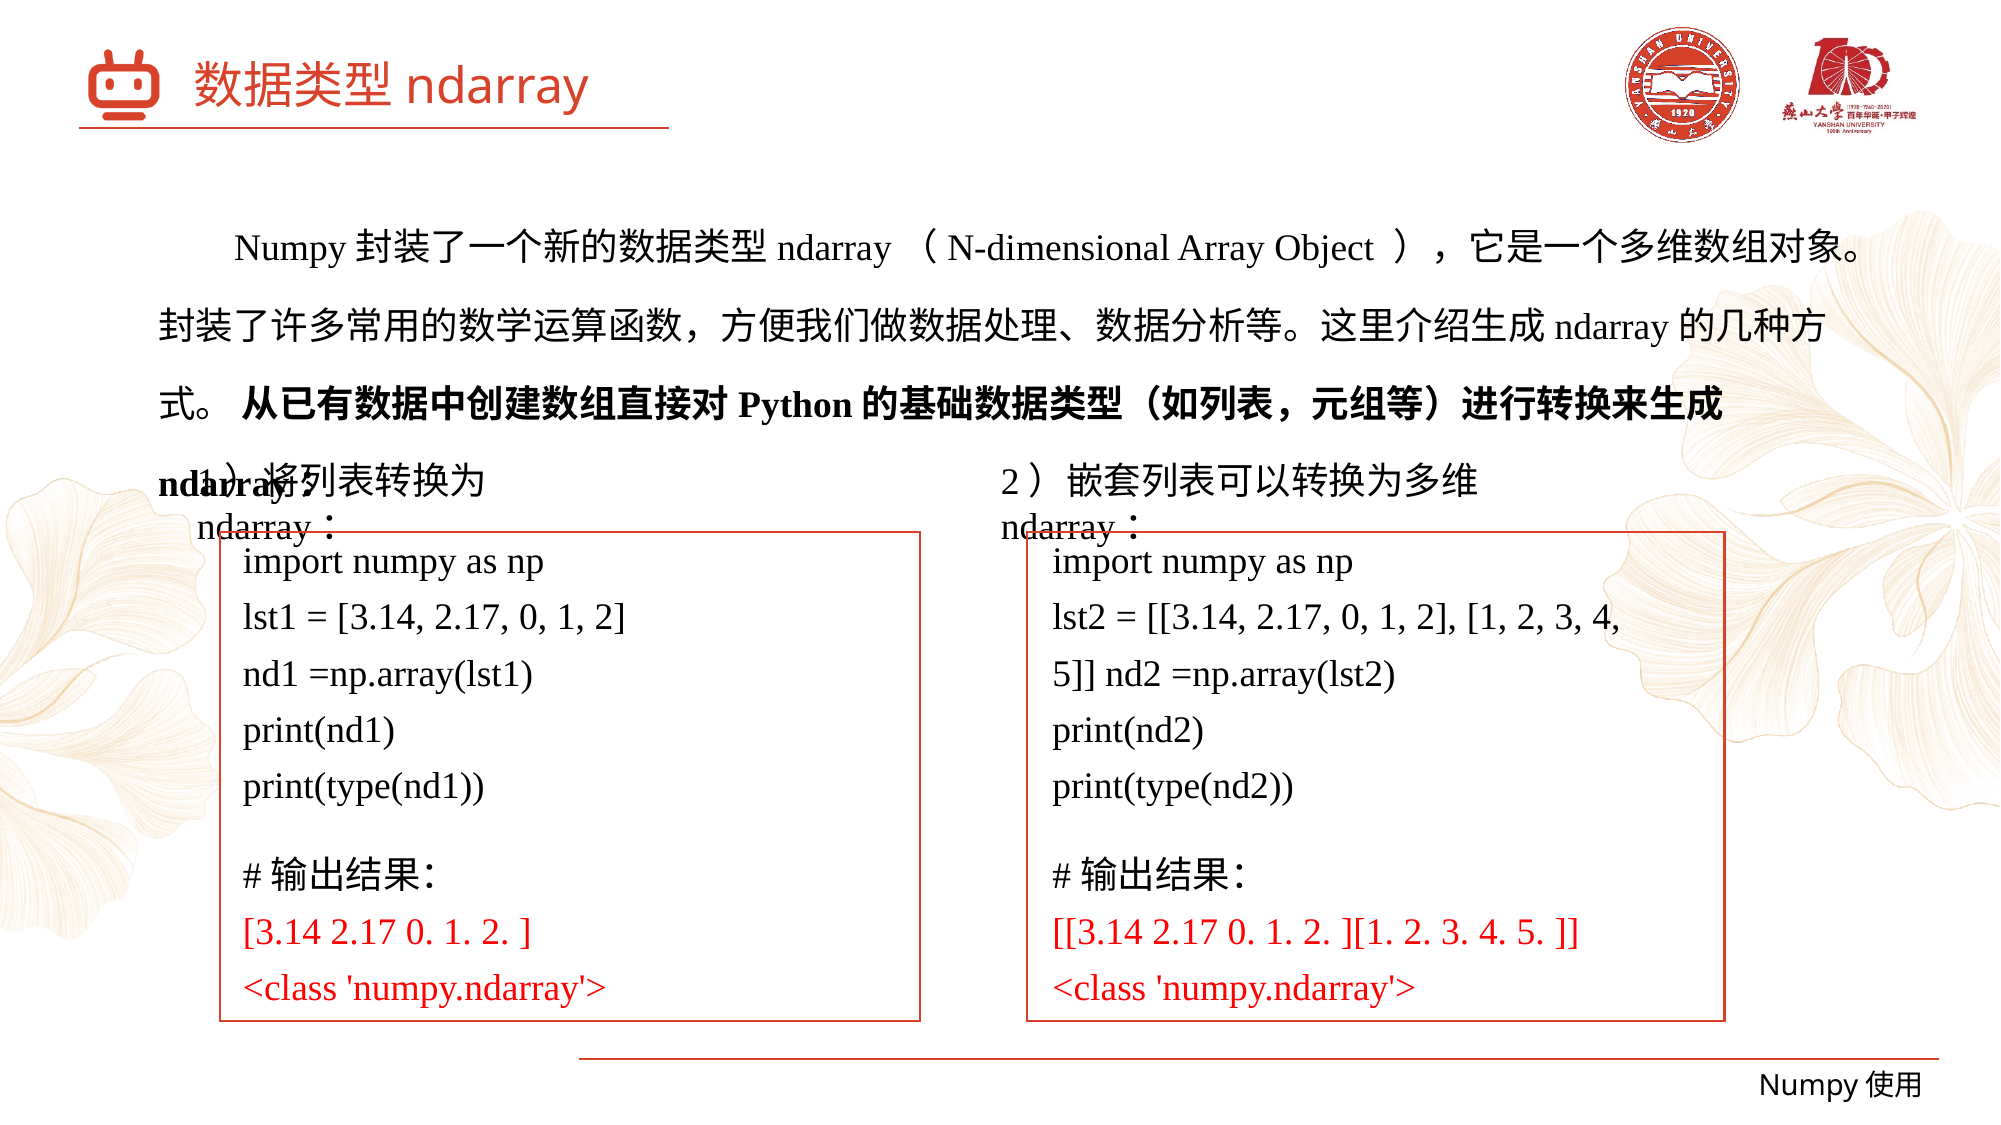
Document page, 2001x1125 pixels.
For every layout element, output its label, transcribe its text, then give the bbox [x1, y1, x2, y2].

text_box 2）嵌套列表可以转换为多维ndarray： [986, 449, 1526, 555]
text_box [1027, 517, 1725, 1021]
picture [78, 39, 169, 127]
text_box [1624, 22, 1939, 147]
text_box Numpy封装了一个新的数据类型ndarray（N-dimensional Array Object ），它是一个多维数组对象。封装了许多常用的数学运算函数，方便我们做数据处理、数据分析等。这里介绍生成ndarray的几种方式。 从已有数据中创建数组直接对Python的基础数据类型（如列表，元组等）进行转换来生成ndarray： [143, 181, 1874, 512]
text_box 1）将列表转换为ndarray： [308, 449, 644, 517]
picture [0, 346, 308, 1012]
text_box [219, 517, 921, 1021]
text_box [578, 1059, 1939, 1110]
text_box 数据类型ndarray [178, 46, 604, 121]
picture [1526, 189, 2000, 856]
